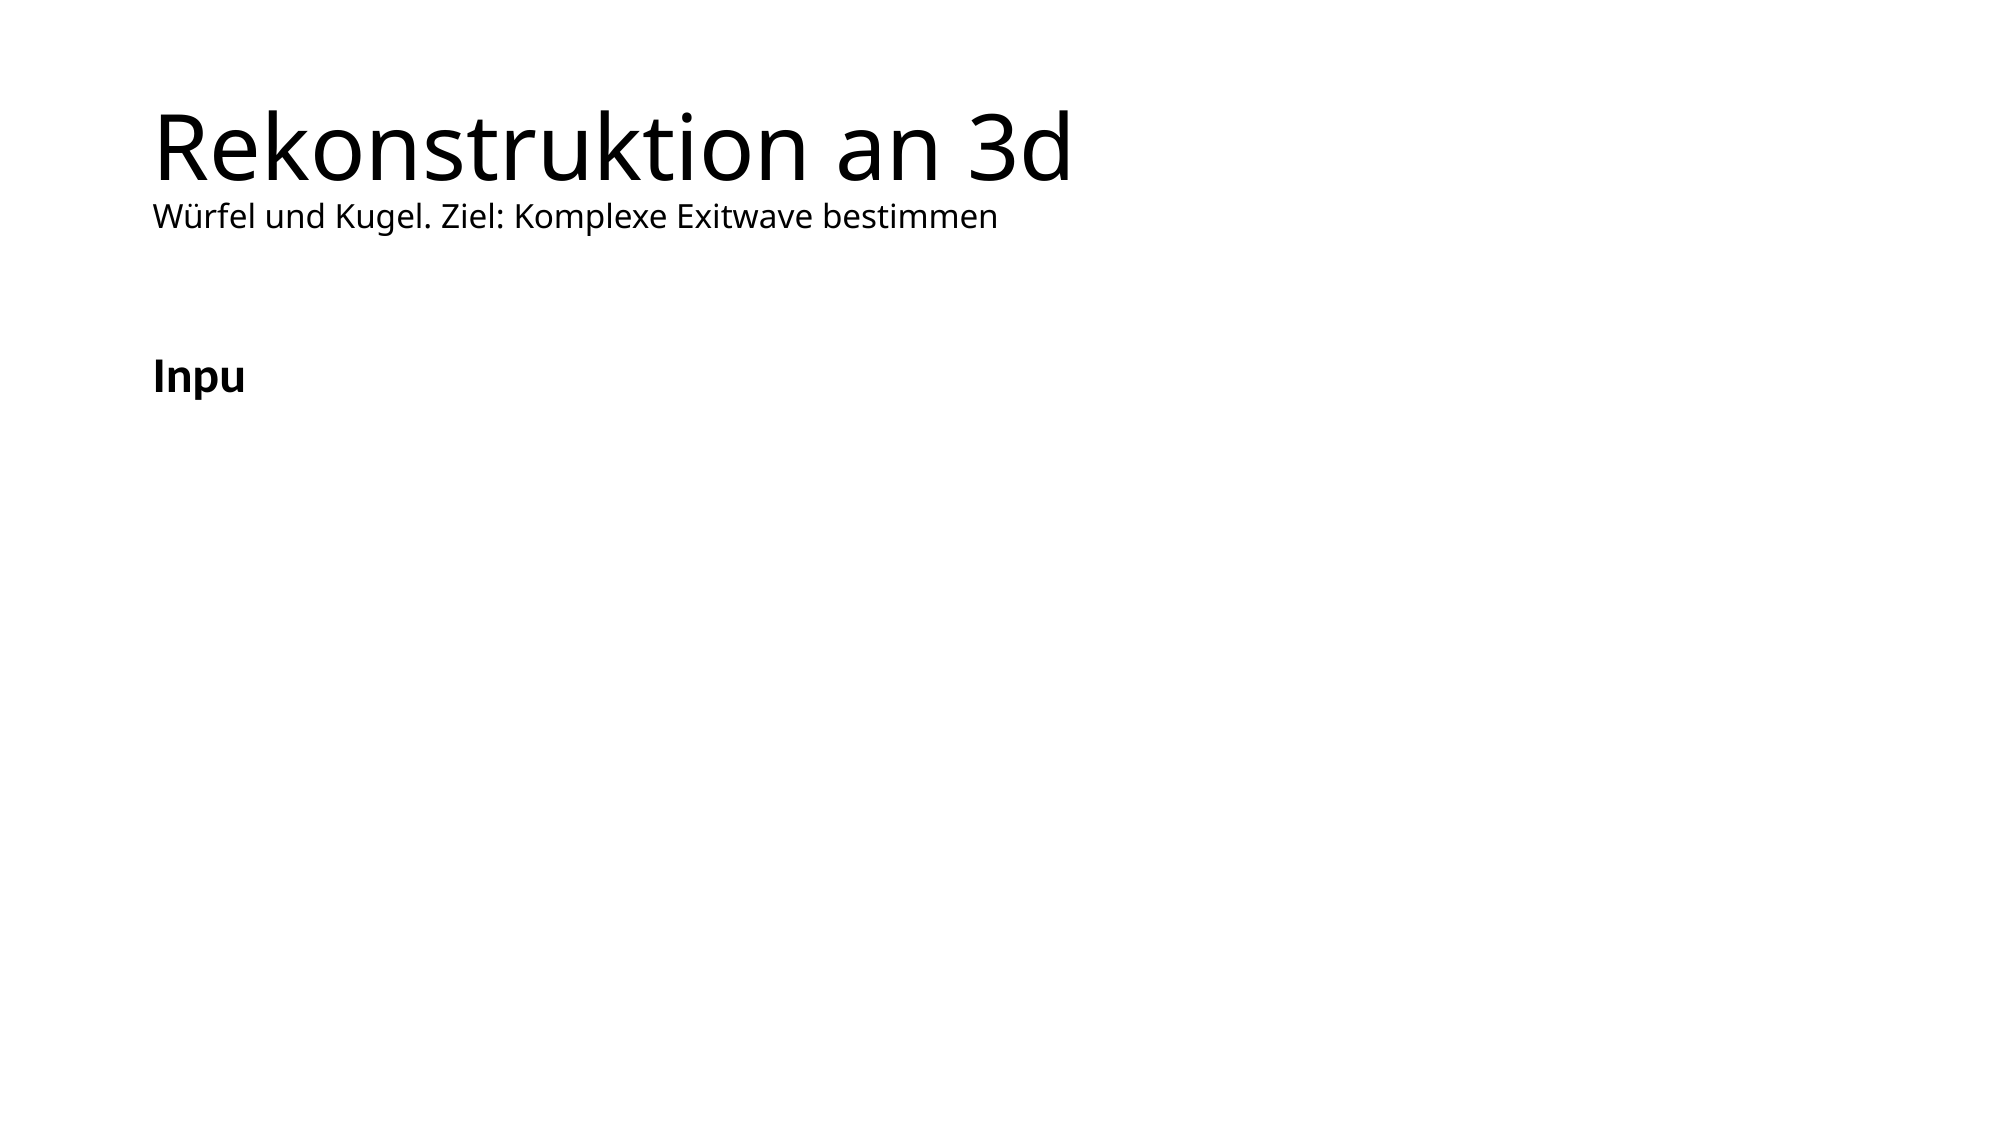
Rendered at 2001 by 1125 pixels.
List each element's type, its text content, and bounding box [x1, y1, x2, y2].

list Inpu [137, 275, 984, 411]
title Rekonstruktion an 3d Würfel und Kugel. Ziel: Komplexe Exitwave bestimmen [137, 59, 1863, 278]
